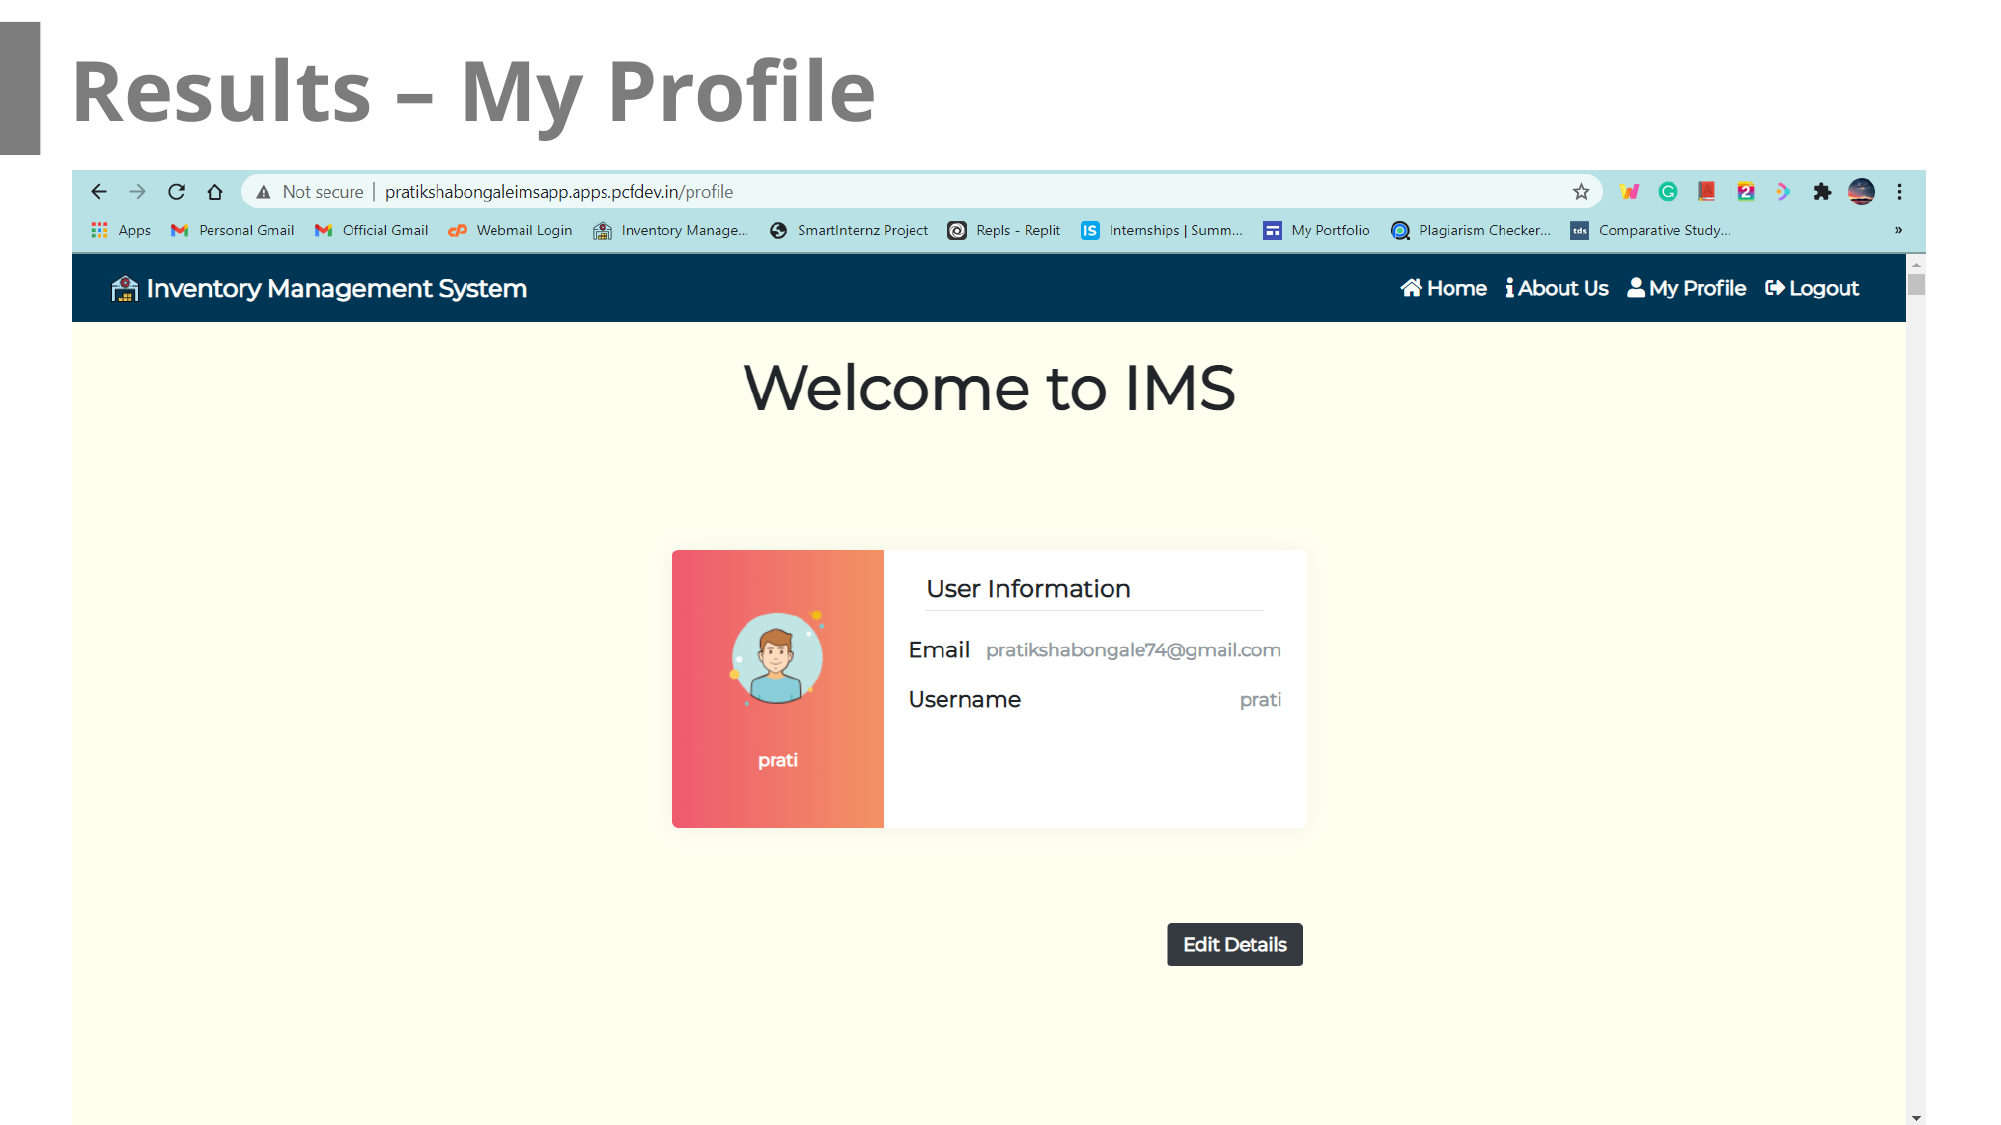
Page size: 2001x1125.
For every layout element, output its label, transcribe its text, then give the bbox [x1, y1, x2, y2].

text_box [0, 21, 41, 156]
text_box Results – My Profile [54, 30, 894, 146]
picture [72, 170, 1926, 1125]
